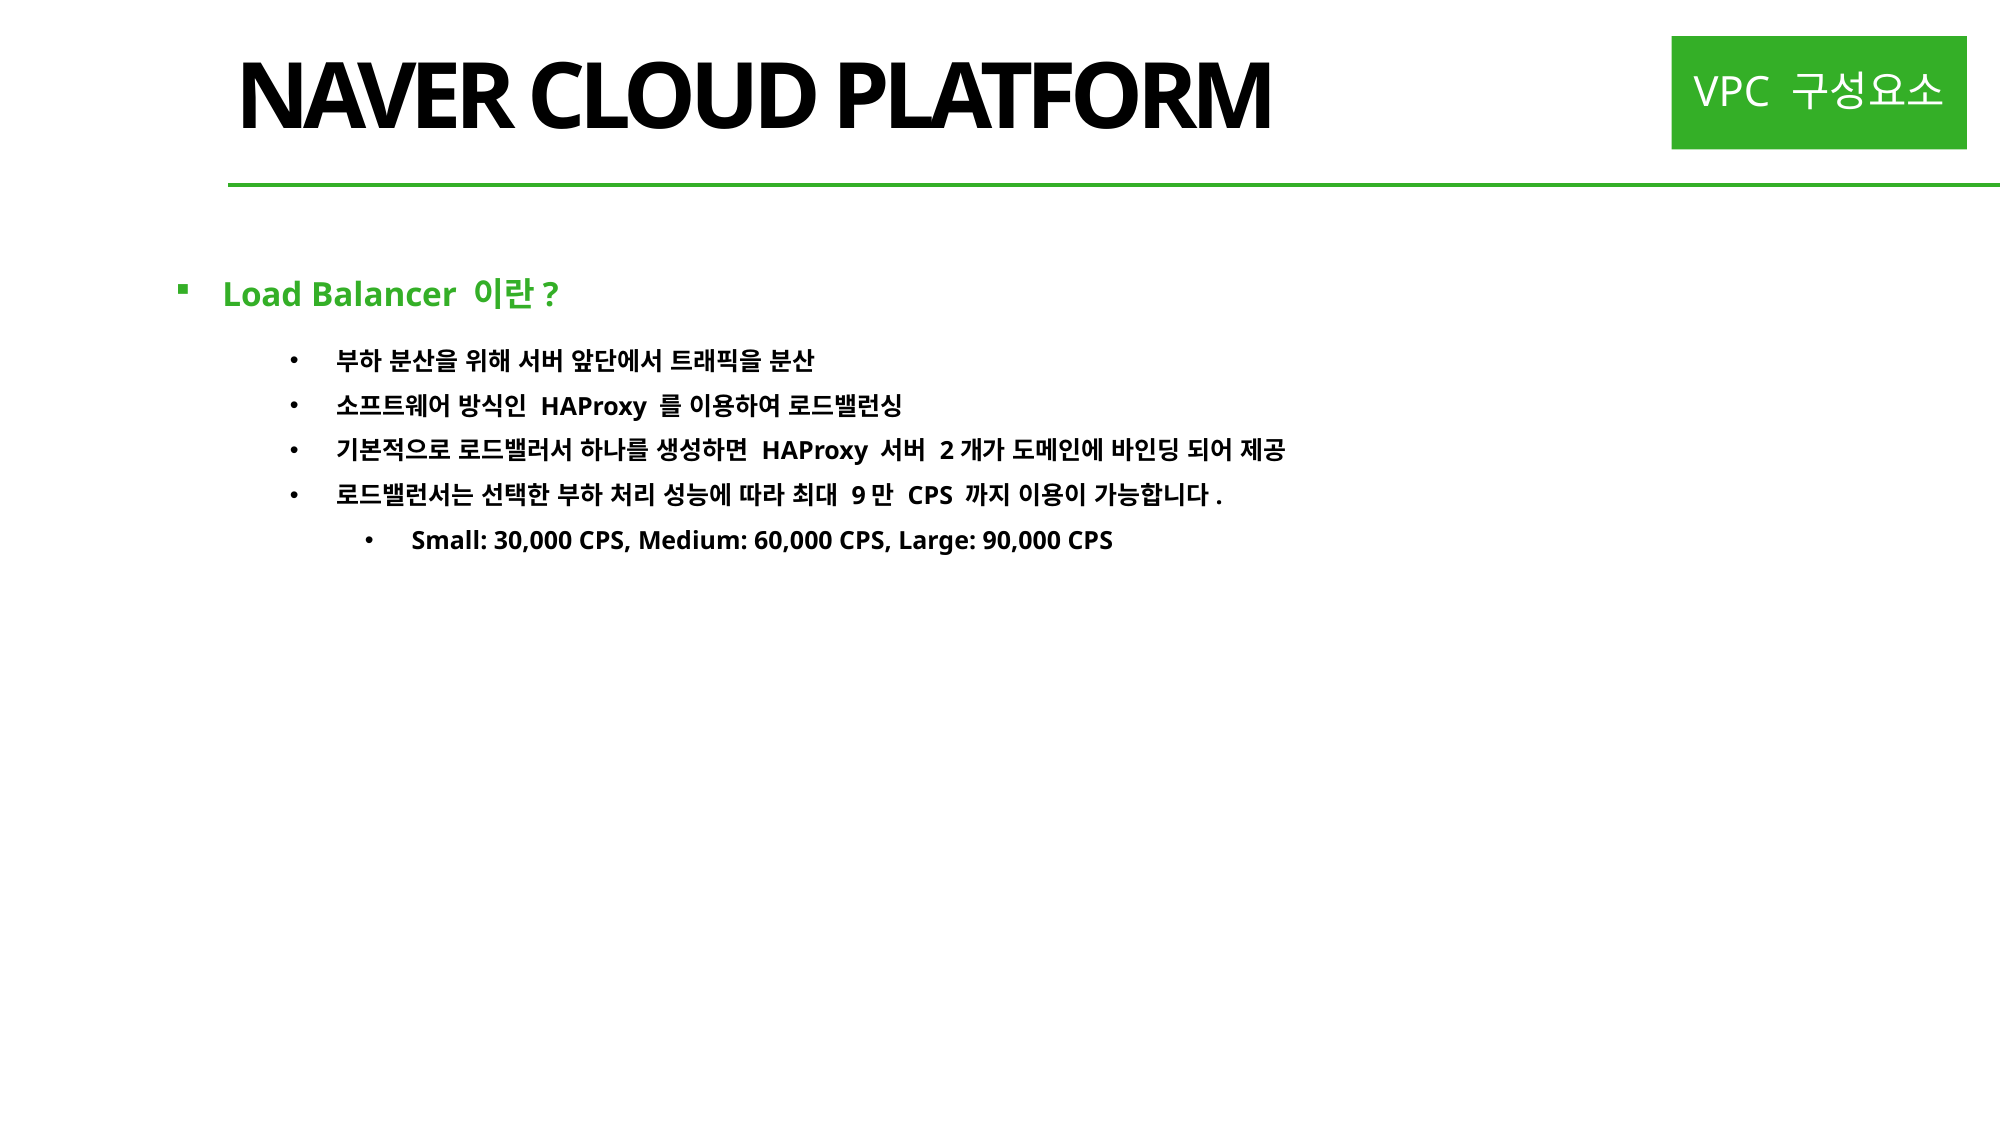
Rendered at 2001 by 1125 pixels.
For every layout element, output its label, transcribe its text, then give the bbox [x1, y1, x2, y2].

text_box NAVER CLOUD PLATFORM [220, 29, 1311, 155]
text_box 부하 분산을 위해 서버 앞단에서 트래픽을 분산 소프트웨어 방식인 HAProxy 를 이용하여 로드밸런싱 기본적으로 로드밸러서 하나를 생성하면 HAProxy 서버 2개가 도메인에 바인딩 되어 제공 로드밸런서는 선택한 부하 처리 성능에 따라 최대 9만 CPS 까지 이용이 가능합니다. Small: 30,000 CPS, Medium: 60,000 CPS, Large: 90,000 CPS [274, 323, 1302, 652]
text_box [1671, 35, 1968, 150]
text_box Load Balancer 이란? [160, 265, 717, 321]
text_box VPC 구성요소 [1678, 57, 1960, 123]
